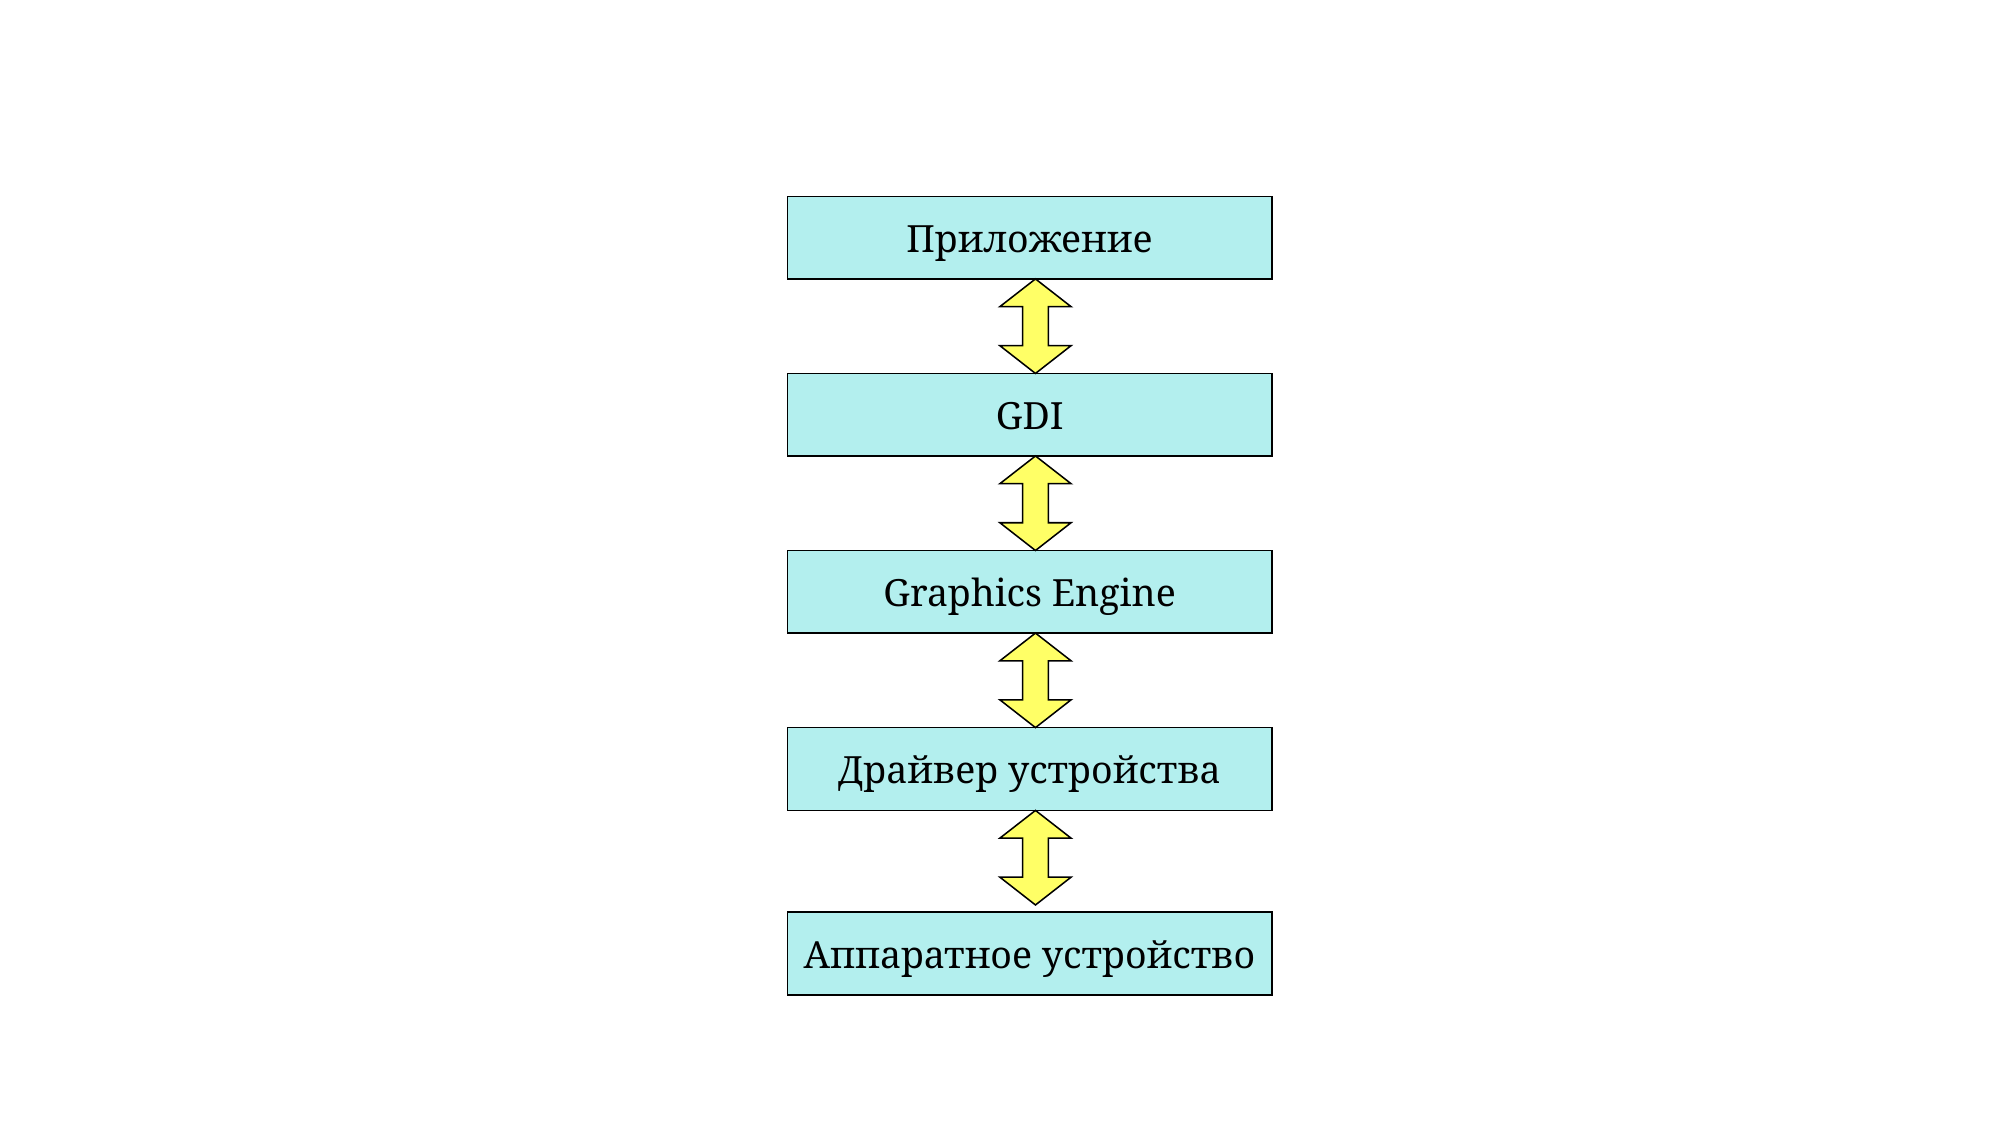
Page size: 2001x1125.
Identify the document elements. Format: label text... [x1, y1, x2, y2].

text_box [999, 810, 1072, 905]
text_box GDI [787, 373, 1272, 457]
text_box Приложение [787, 196, 1272, 280]
text_box [999, 633, 1072, 728]
text_box [999, 278, 1072, 374]
text_box Аппаратное устройство [787, 912, 1272, 995]
text_box [999, 455, 1072, 551]
text_box Graphics Engine [787, 550, 1272, 634]
text_box Драйвер устройства [787, 727, 1272, 811]
